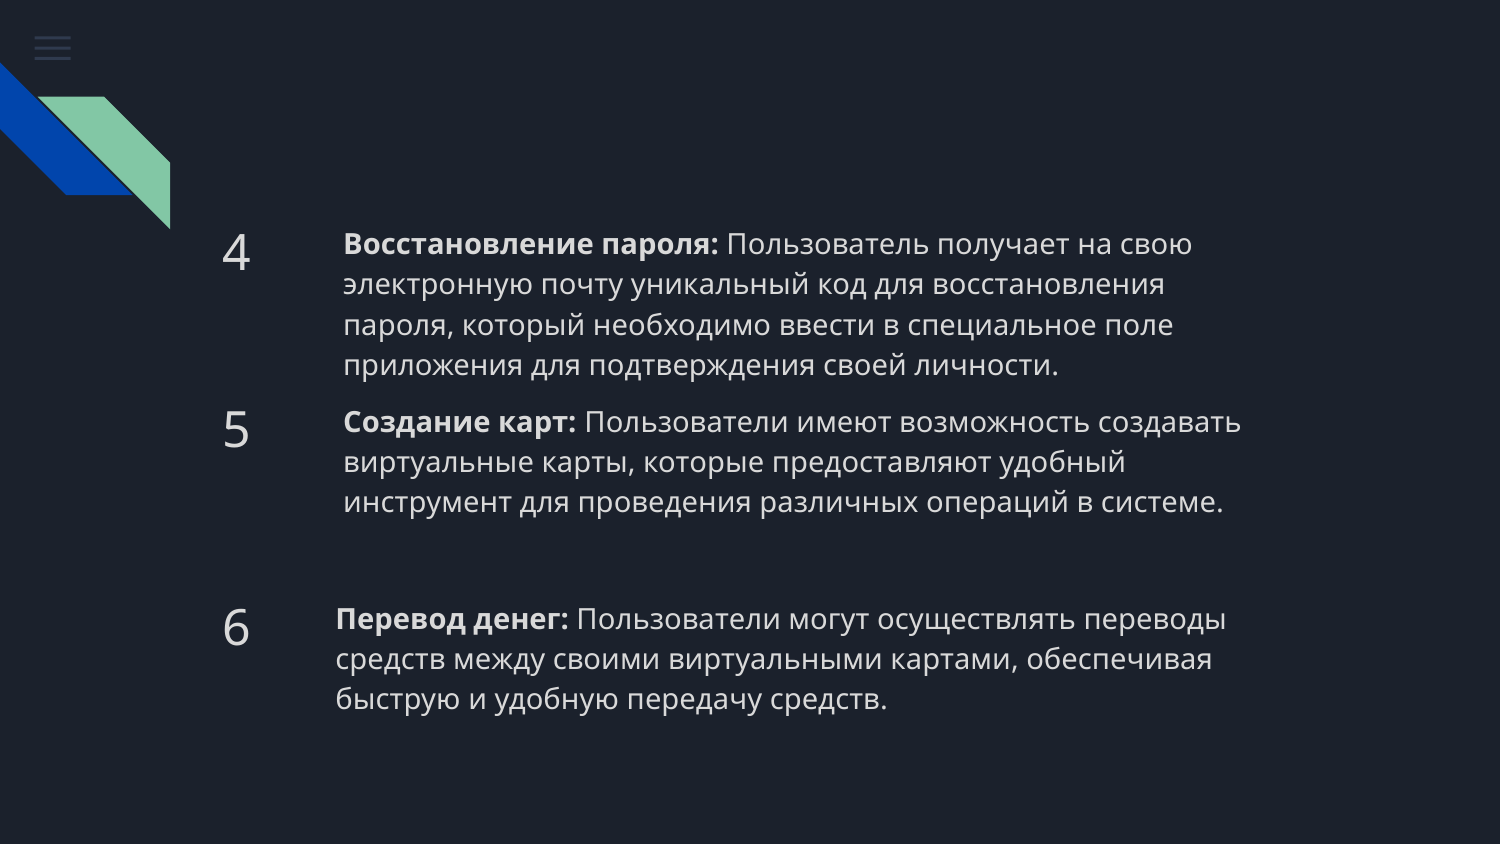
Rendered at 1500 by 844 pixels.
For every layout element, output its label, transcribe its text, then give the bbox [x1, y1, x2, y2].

list Перевод денег: Пользователи могут осуществлять переводы средств между своими виртуальными картами, обеспечивая быструю и удобную передачу средств. [320, 580, 1285, 745]
text_box 6 [207, 580, 320, 713]
list Создание карт: Пользователи имеют возможность создавать виртуальные карты, которые предоставляют удобный инструмент для проведения различных операций в системе. [328, 382, 1293, 580]
text_box 4 [207, 205, 328, 339]
list Восстановление пароля: Пользователь получает на свою электронную почту уникальный код для восстановления пароля, который необходимо ввести в специальное поле приложения для подтверждения своей личности. [328, 205, 1293, 382]
text_box 5 [207, 382, 328, 516]
